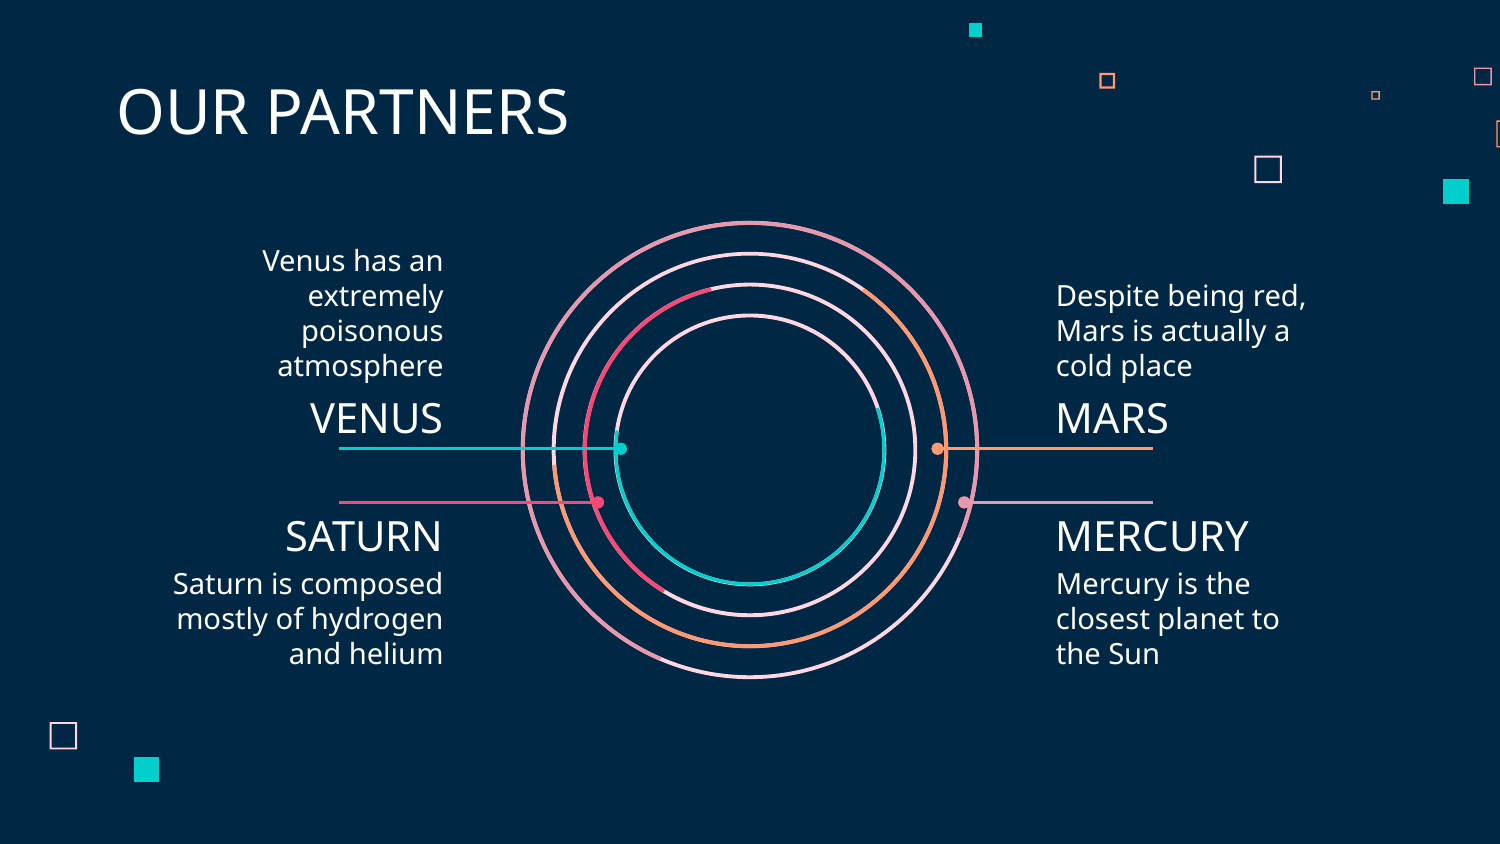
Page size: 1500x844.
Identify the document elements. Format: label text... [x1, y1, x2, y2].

title MERCURY [1040, 469, 1350, 576]
title OUR PARTNERS [101, 67, 878, 163]
text_box [583, 458, 594, 501]
subtitle Mercury is the closest planet to the Sun [1040, 550, 1313, 656]
text_box [957, 510, 972, 539]
text_box [551, 251, 865, 447]
text_box [614, 313, 880, 434]
text_box [560, 458, 949, 649]
title MARS [1040, 377, 1350, 469]
text_box [614, 407, 886, 586]
text_box [582, 287, 712, 447]
subtitle Venus has an extremely poisonous atmosphere [144, 291, 459, 398]
text_box [551, 458, 557, 465]
subtitle Saturn is composed mostly of hydrogen and helium [150, 550, 459, 656]
text_box [970, 458, 980, 501]
text_box [528, 510, 662, 661]
text_box [861, 288, 949, 447]
text_box [552, 464, 563, 501]
text_box [660, 538, 962, 680]
title SATURN [150, 469, 459, 550]
text_box [521, 458, 531, 501]
text_box [520, 220, 980, 447]
title VENUS [150, 398, 459, 469]
text_box [594, 509, 666, 593]
text_box [663, 282, 918, 618]
subtitle Despite being red, Mars is actually a cold place [1040, 291, 1350, 377]
